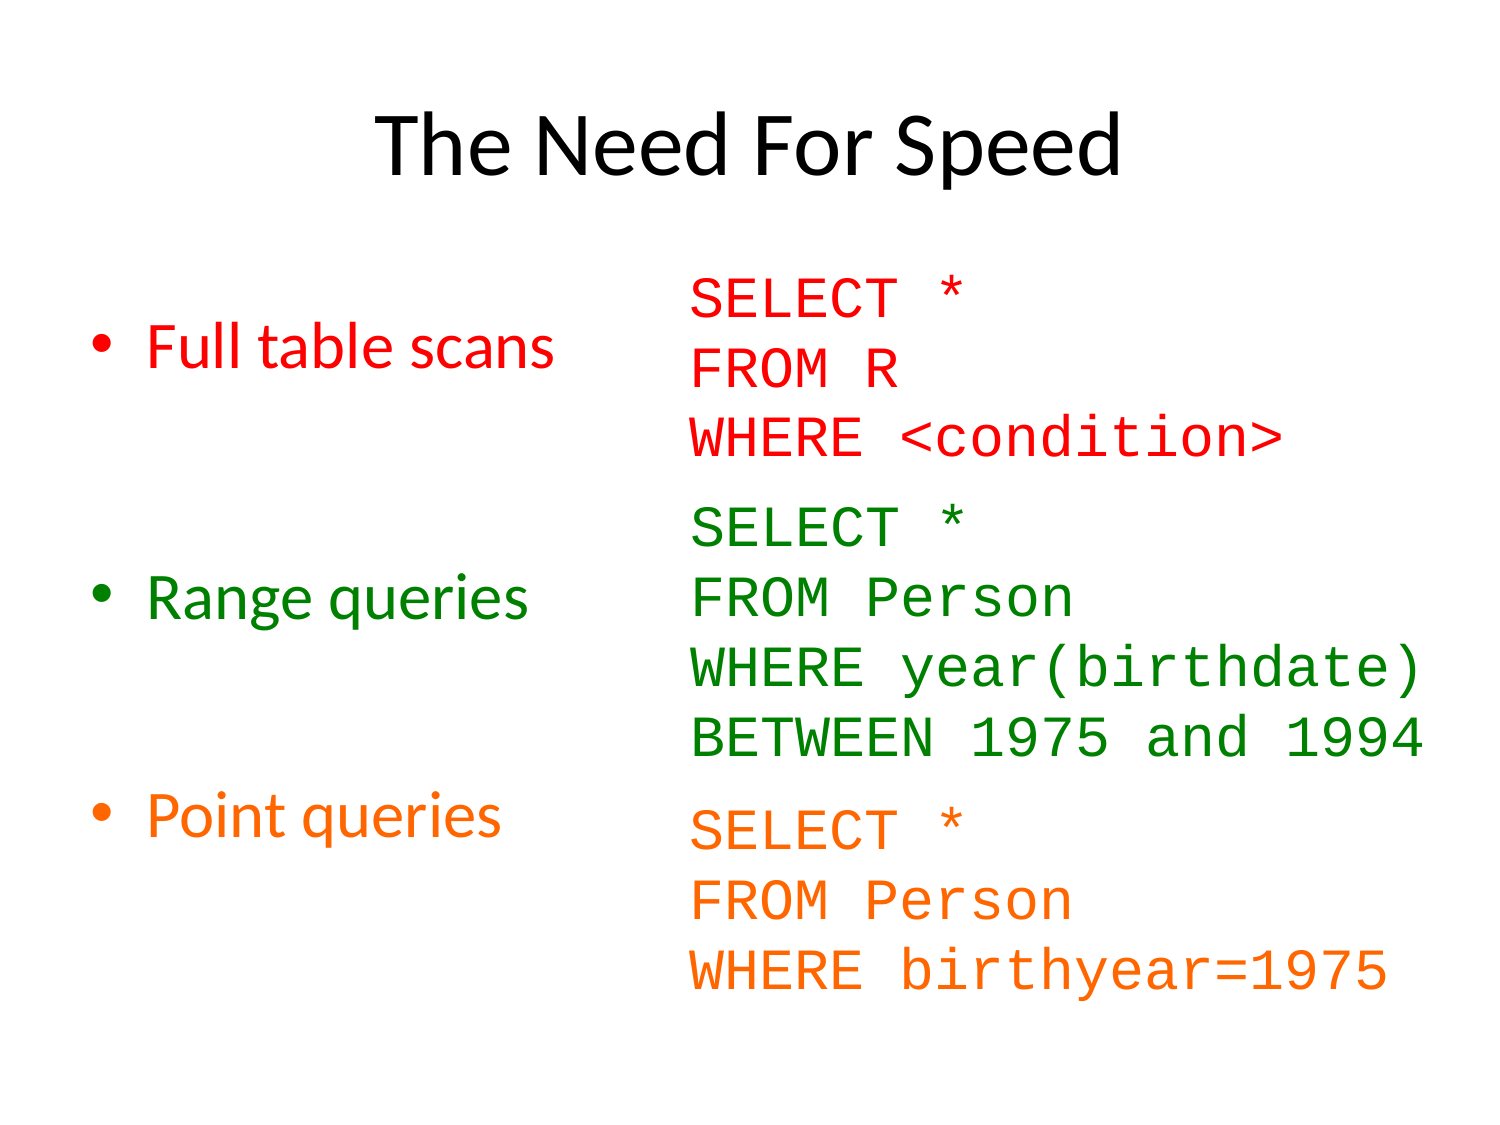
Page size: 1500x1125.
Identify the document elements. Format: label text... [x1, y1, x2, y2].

text_box SELECT * FROM Person WHERE year(birthdate) BETWEEN 1975 and 1994 [675, 480, 1440, 776]
text_box SELECT * FROM R WHERE <condition> [674, 251, 1300, 476]
text_box SELECT * FROM Person WHERE birthyear=1975 [675, 783, 1405, 1009]
title The Need For Speed [75, 45, 1425, 233]
list Full table scans Range queries Point queries [75, 262, 1425, 1005]
